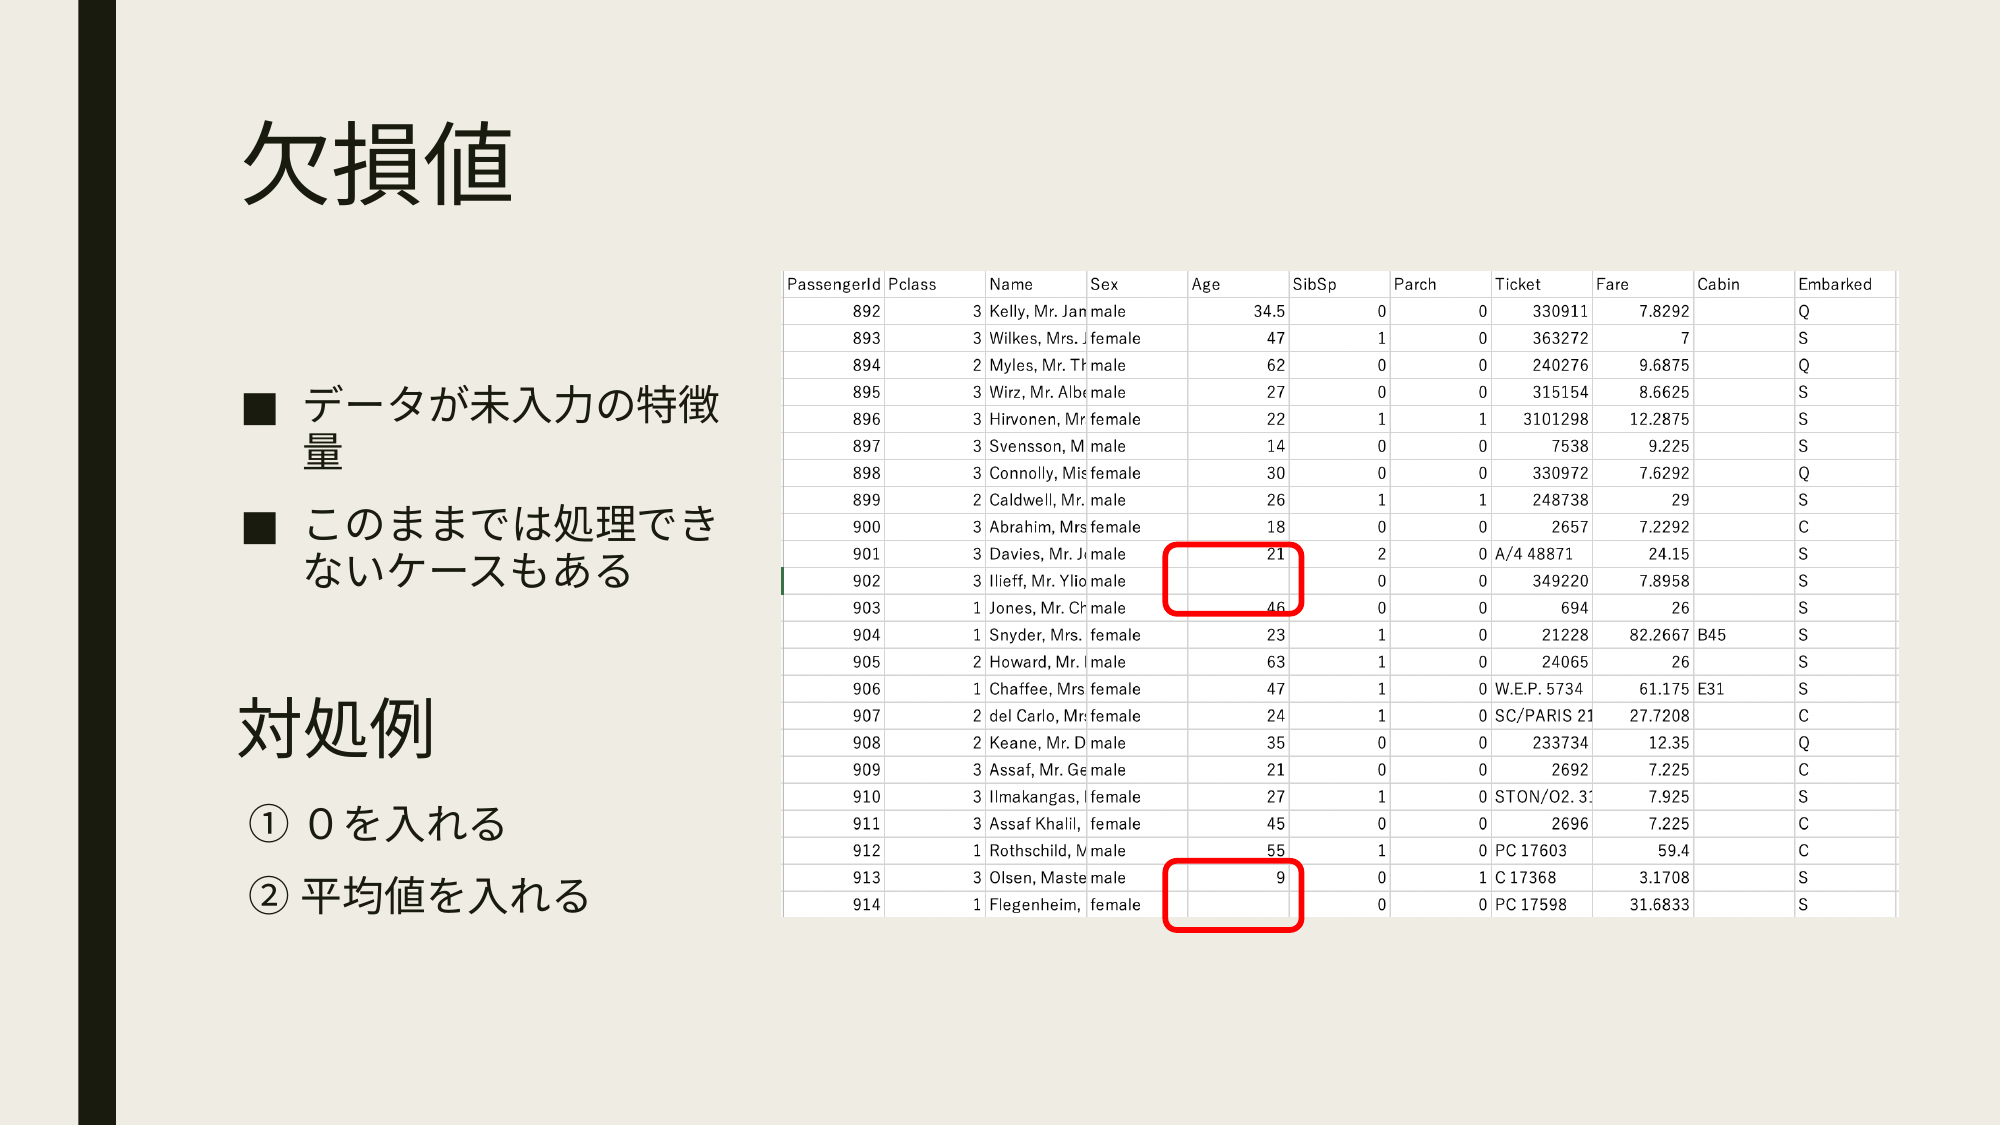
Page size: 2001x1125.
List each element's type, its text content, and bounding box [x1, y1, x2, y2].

text_box ①０を入れる ②平均値を入れる [234, 794, 773, 1038]
picture [781, 271, 1899, 917]
list データが未入力の特徴量 このままでは処理できないケースもある [225, 375, 764, 619]
text_box 対処例 [221, 686, 760, 931]
title 欠損値 [225, 112, 764, 357]
text_box [1162, 917, 1305, 933]
